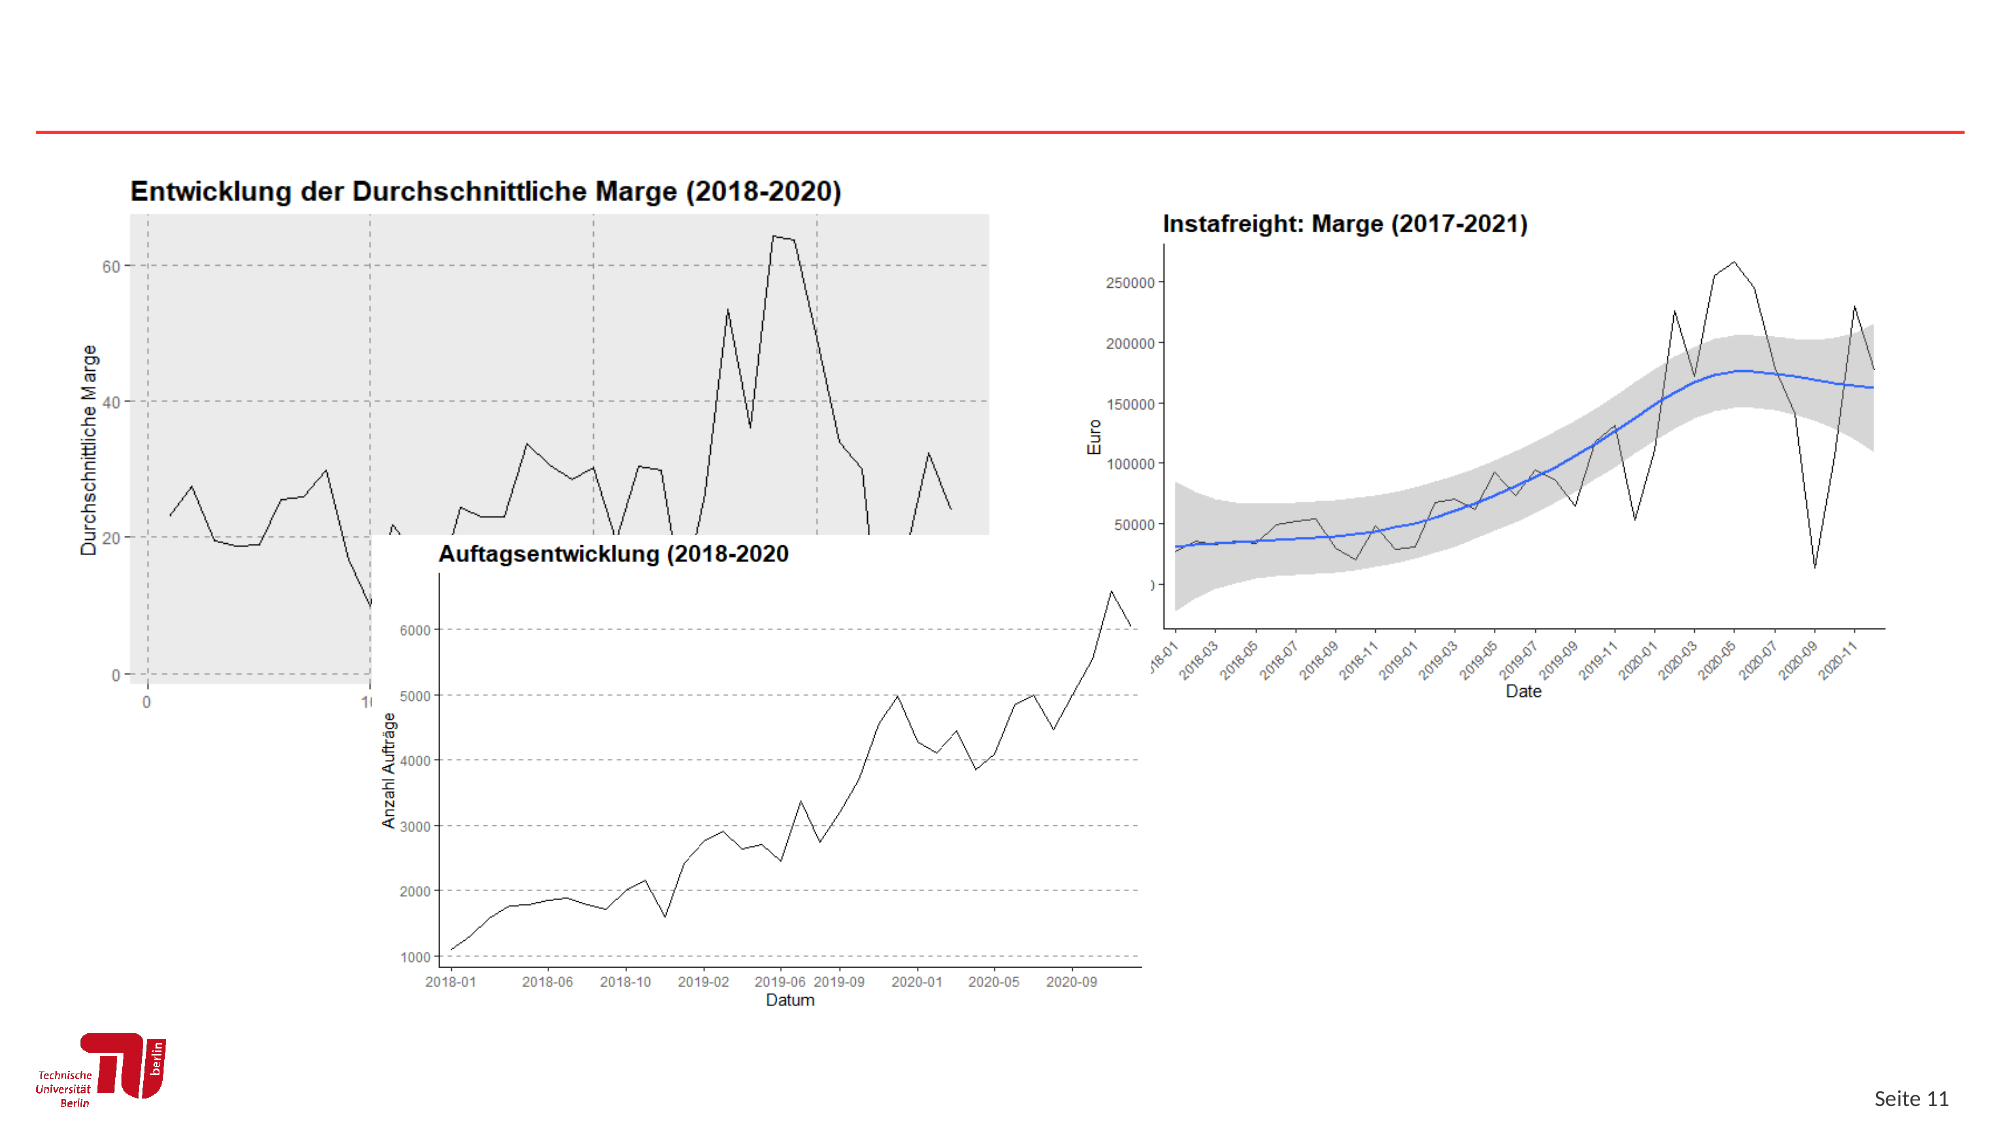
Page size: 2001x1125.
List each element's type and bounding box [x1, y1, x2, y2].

picture [69, 169, 1895, 1017]
picture [36, 1033, 166, 1107]
